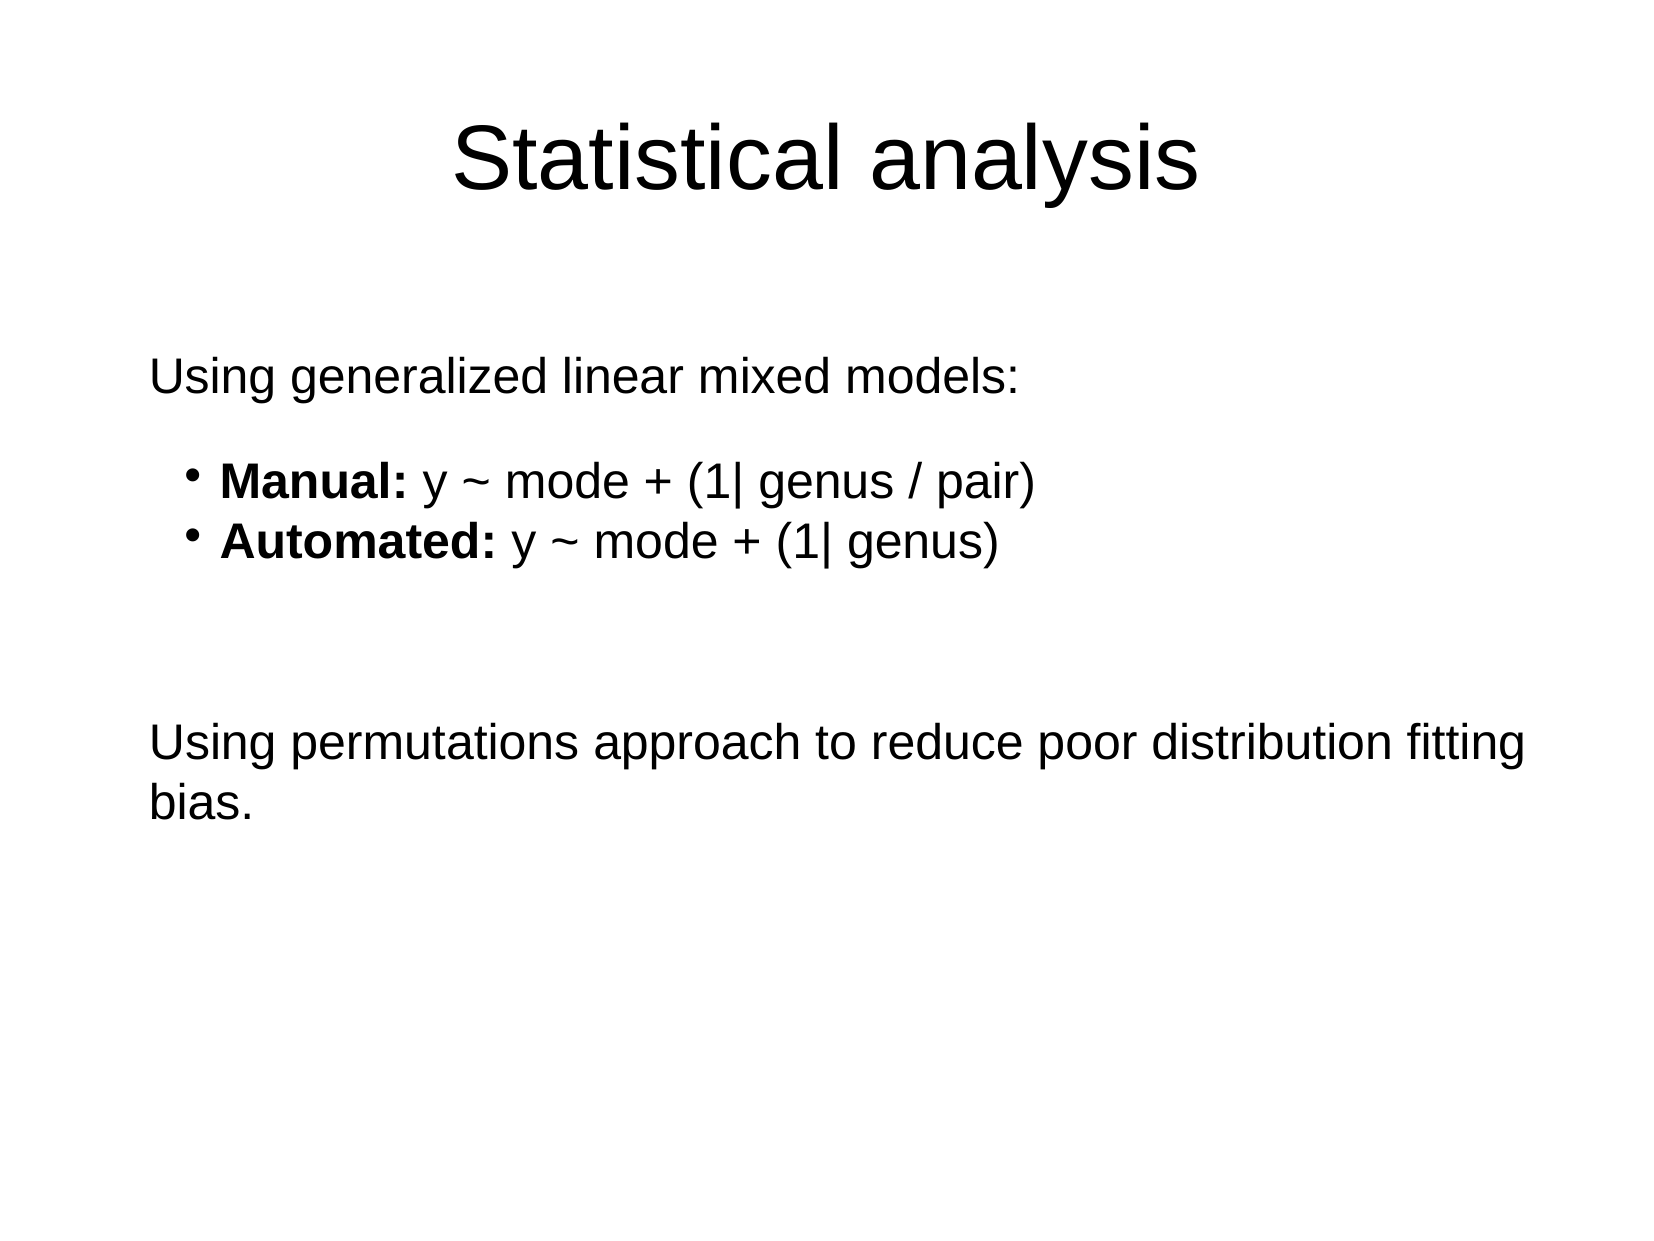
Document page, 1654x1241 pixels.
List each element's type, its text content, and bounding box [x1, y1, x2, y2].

text_box Statistical analysis [82, 49, 1571, 257]
text_box Using permutations approach to reduce poor distribution fitting bias. [134, 701, 1593, 1028]
text_box Using generalized linear mixed models: Manual: y ~ mode + (1| genus / pair) Automated: y ~ mode + (1| genus) [134, 335, 1593, 662]
